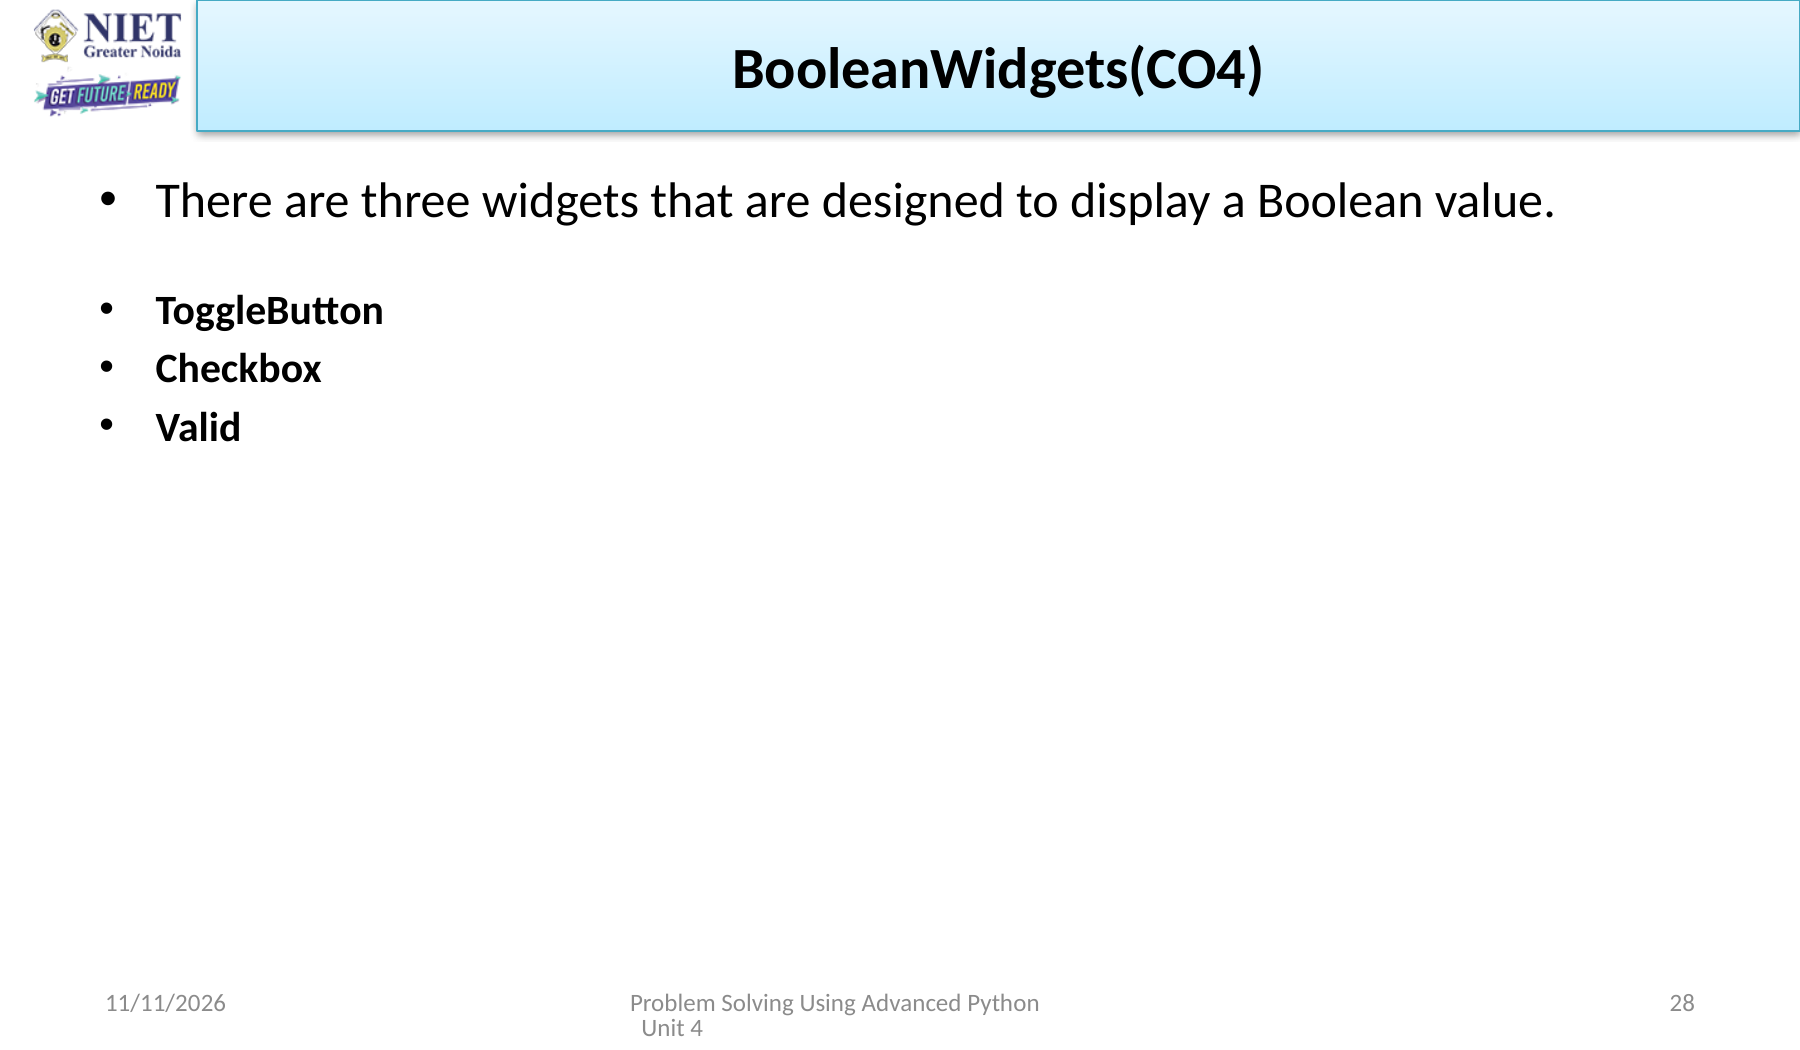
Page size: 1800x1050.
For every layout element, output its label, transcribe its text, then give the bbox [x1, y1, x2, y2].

list There are three widgets that are designed to display a Boolean value. ToggleButton Checkbox Valid [84, 160, 1705, 880]
slide_number 28 [1290, 973, 1710, 1030]
picture [0, 0, 214, 126]
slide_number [90, 973, 510, 1030]
text_box BooleanWidgets(CO4) [216, 0, 1800, 132]
title [90, 135, 1710, 511]
footer Problem Solving Using Advanced Python Unit 4 [615, 973, 1185, 1030]
